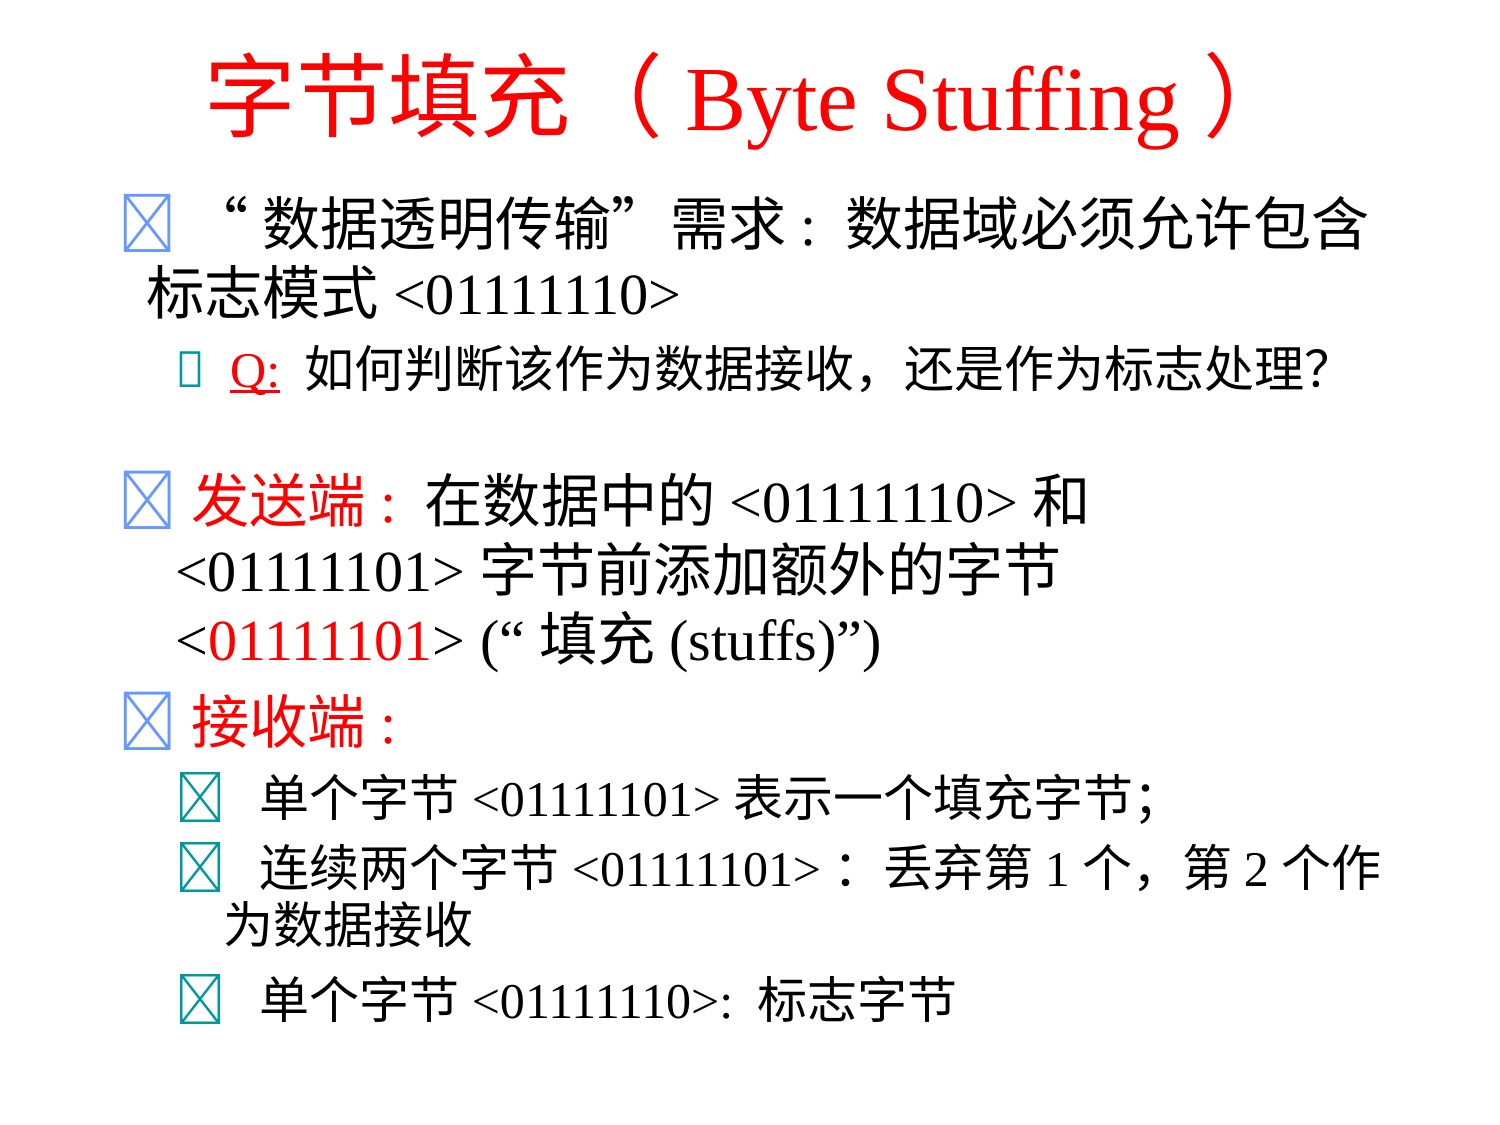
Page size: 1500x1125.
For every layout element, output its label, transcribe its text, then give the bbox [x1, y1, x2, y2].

text_box  “数据透明传输”需求: 数据域必须允许包含 标志模式<01111110>  Q: 如何判断该作为数据接收，还是作为标志处理？ 发送端: 在数据中的<01111110>和 <01111101>字节前添加额外的字节 <01111101> (“填充(stuffs)”) 接收端:  单个字节<01111101>表示一个填充字节；  连续两个字节<01111101>：丢弃第1个，第2个作 为数据接收  单个字节<01111110>: 标志字节 [118, 117, 1381, 1036]
title 字节填充（Byte Stuffing） [0, 0, 1500, 188]
